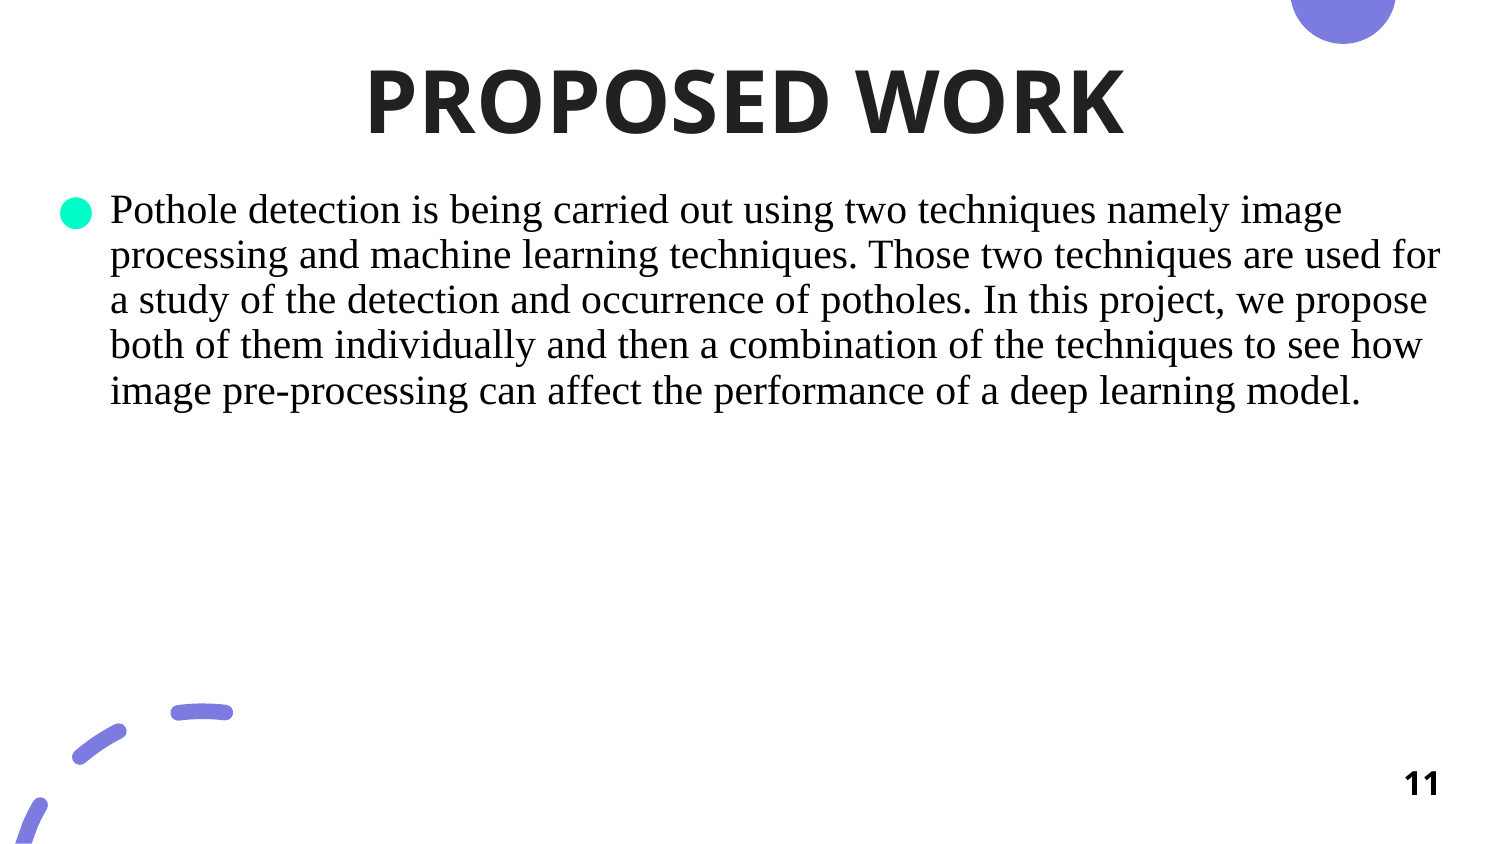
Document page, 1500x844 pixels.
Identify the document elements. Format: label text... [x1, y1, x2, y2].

list Pothole detection is being carried out using two techniques namely image processing and machine learning techniques. Those two techniques are used for a study of the detection and occurrence of potholes. In this project, we propose both of them individually and then a combination of the techniques to see how image pre-processing can affect the performance of a deep learning model. [23, 182, 1466, 822]
title PROPOSED WORK [18, 42, 1471, 167]
slide_number ‹#› [1199, 767, 1453, 802]
